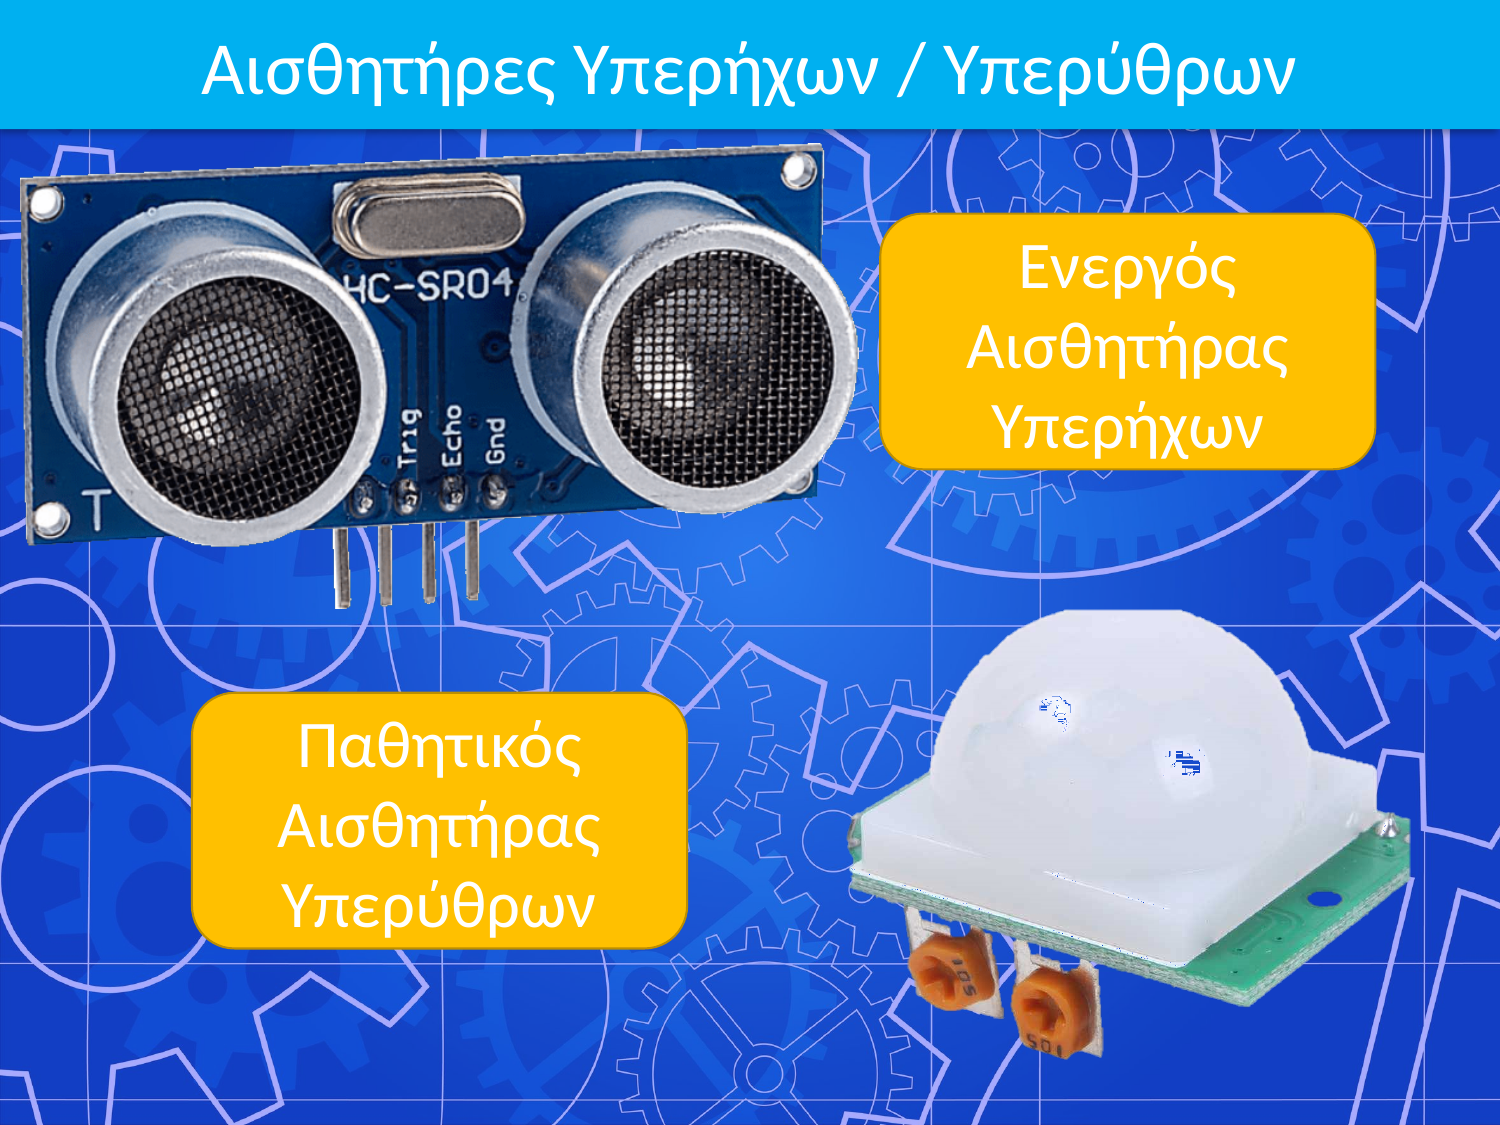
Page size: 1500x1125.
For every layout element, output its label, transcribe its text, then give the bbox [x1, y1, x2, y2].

picture [0, 130, 1500, 1125]
text_box Παθητικός Αισθητήρας Υπερύθρων [190, 691, 689, 950]
text_box Ενεργός Αισθητήρας Υπερήχων [879, 212, 1377, 471]
text_box Αισθητήρες Υπερήχων / Υπερύθρων [0, 0, 1500, 130]
